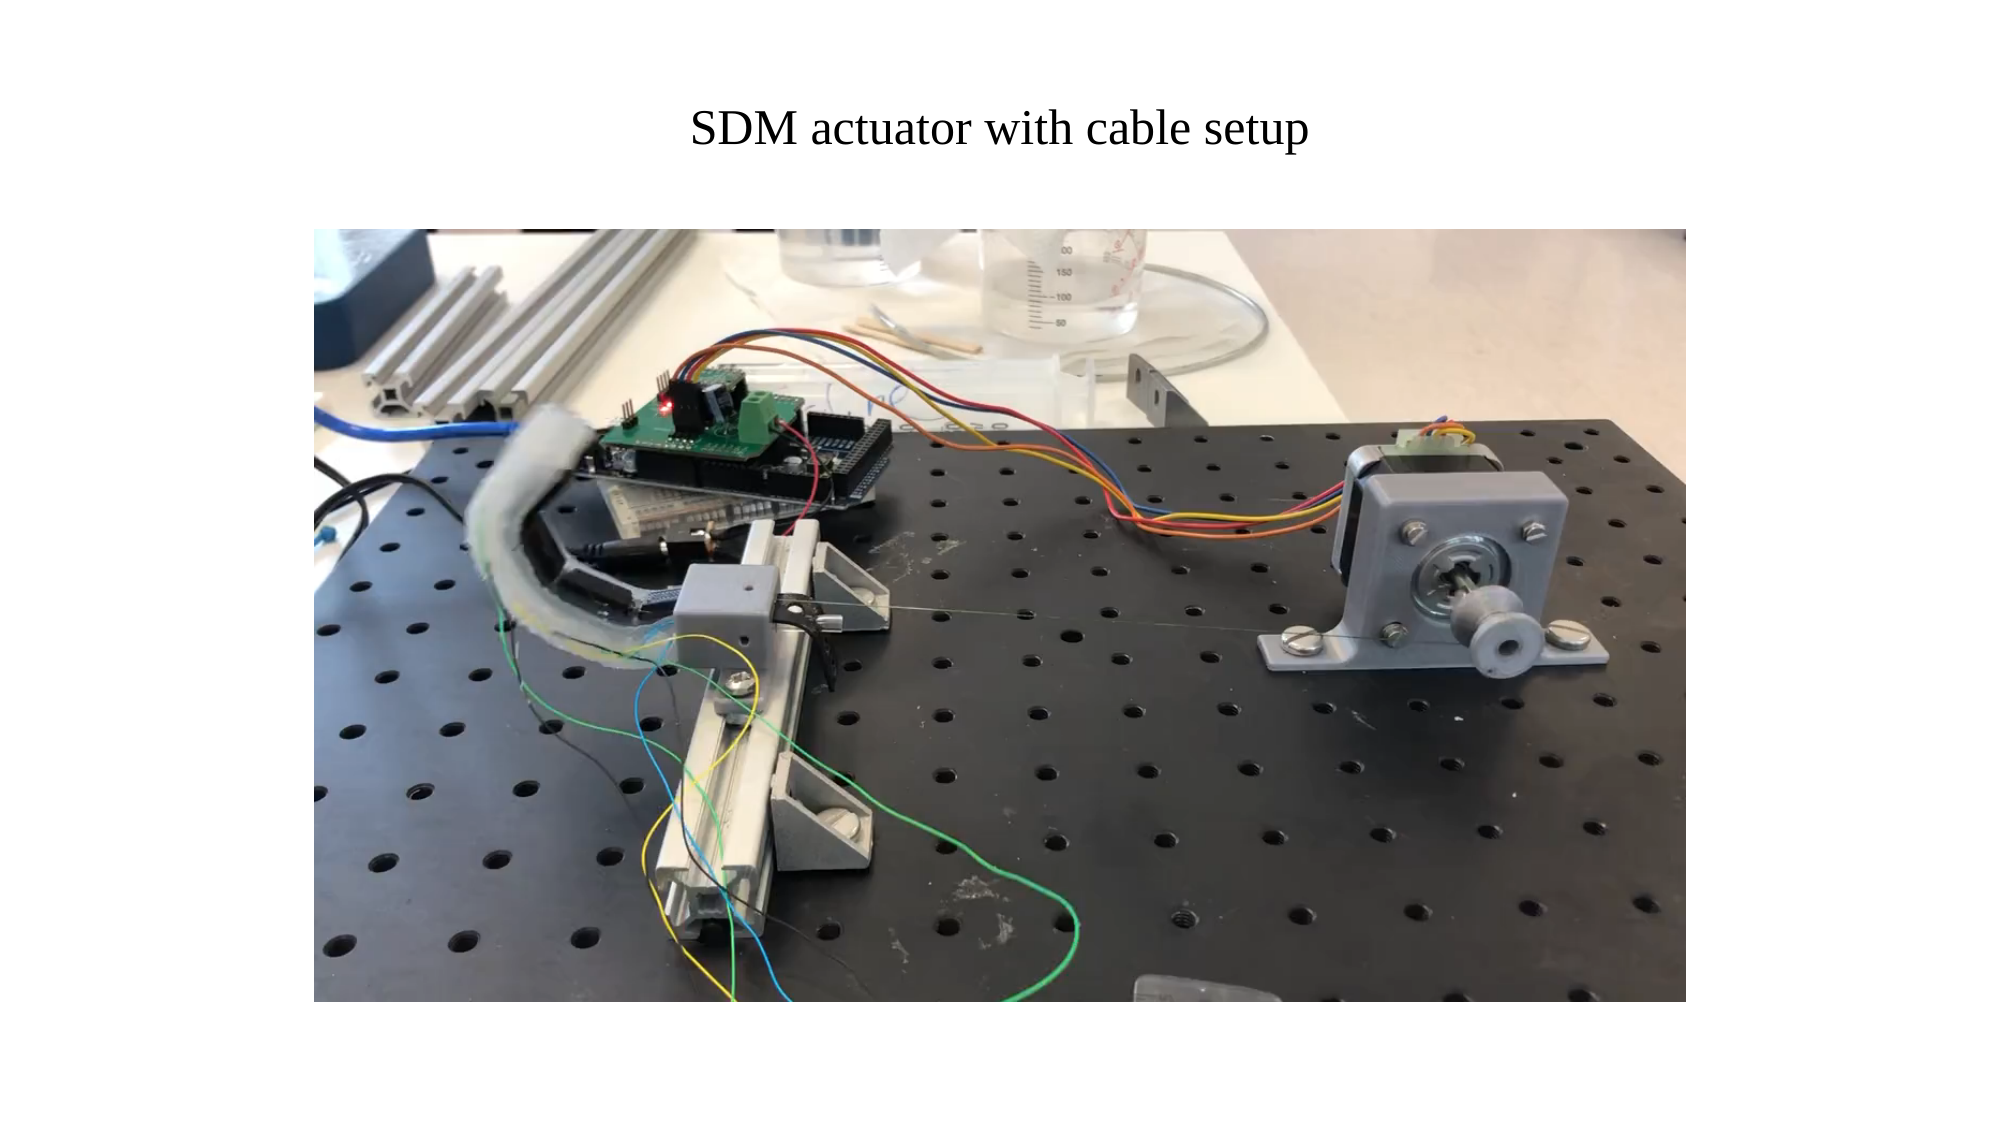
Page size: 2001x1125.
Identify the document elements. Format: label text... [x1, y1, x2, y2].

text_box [313, 228, 1687, 1003]
text_box SDM actuator with cable setup [665, 87, 1334, 163]
